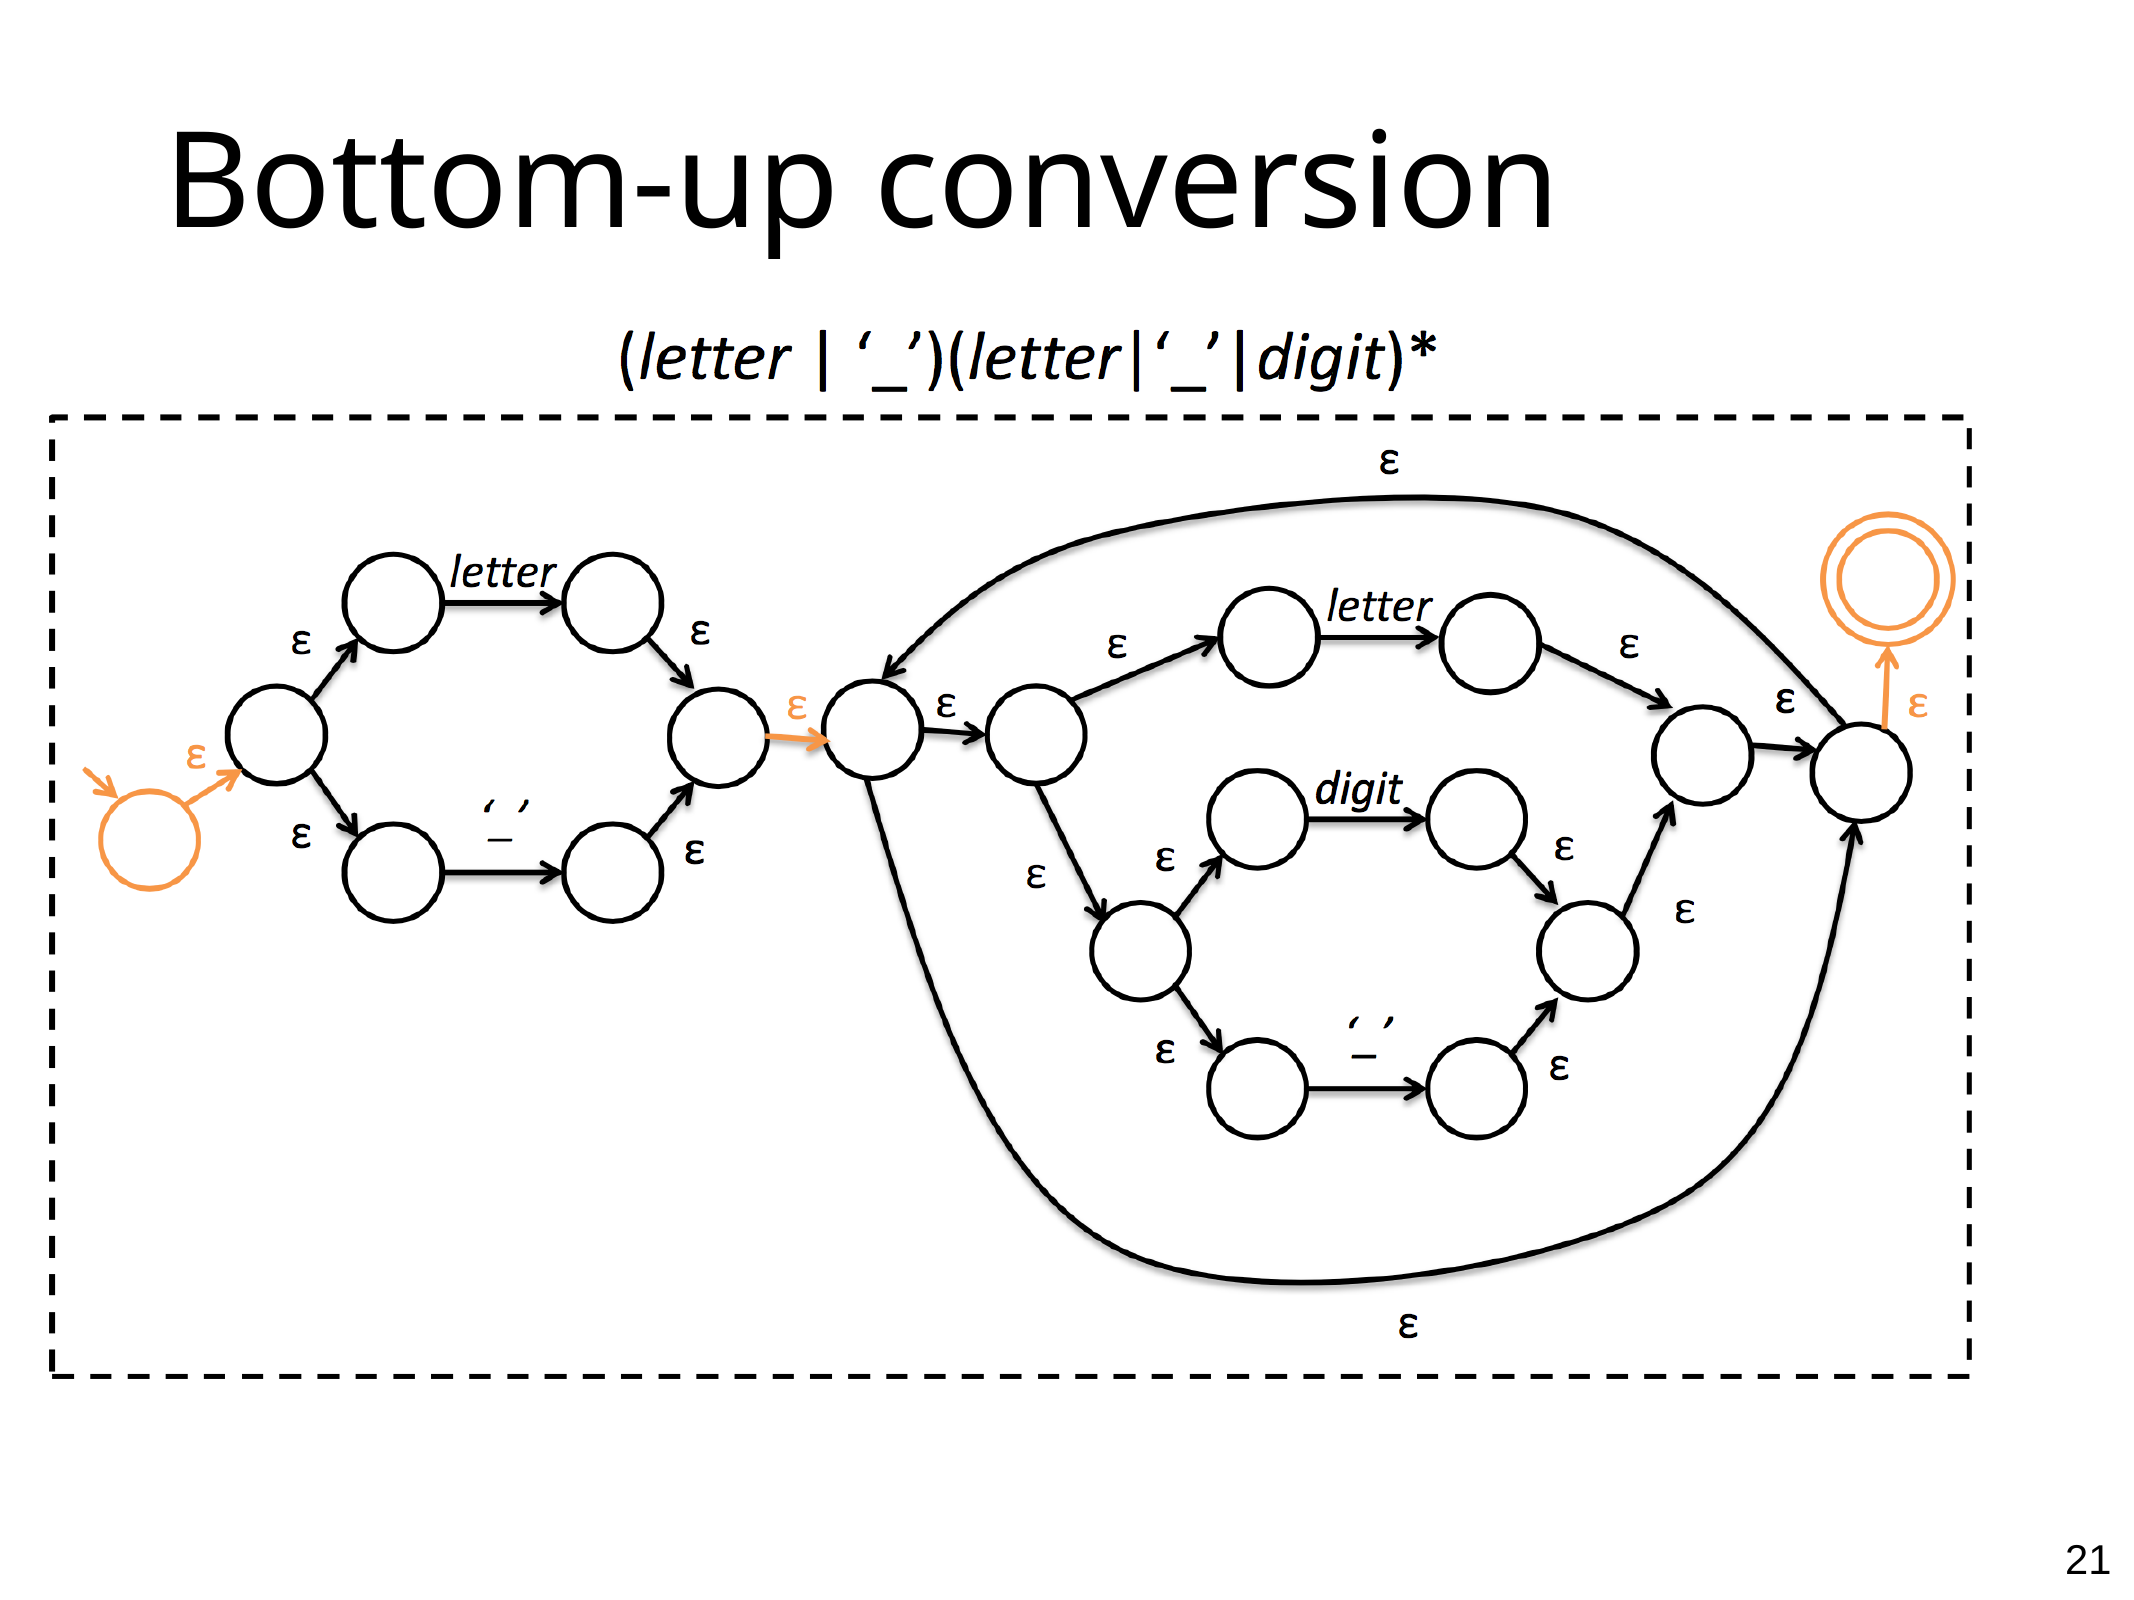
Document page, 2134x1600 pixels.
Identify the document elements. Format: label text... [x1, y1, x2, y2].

slide_number 21 [2055, 1524, 2122, 1593]
title Bottom-up conversion [155, 0, 1978, 297]
picture [39, 297, 1978, 1428]
